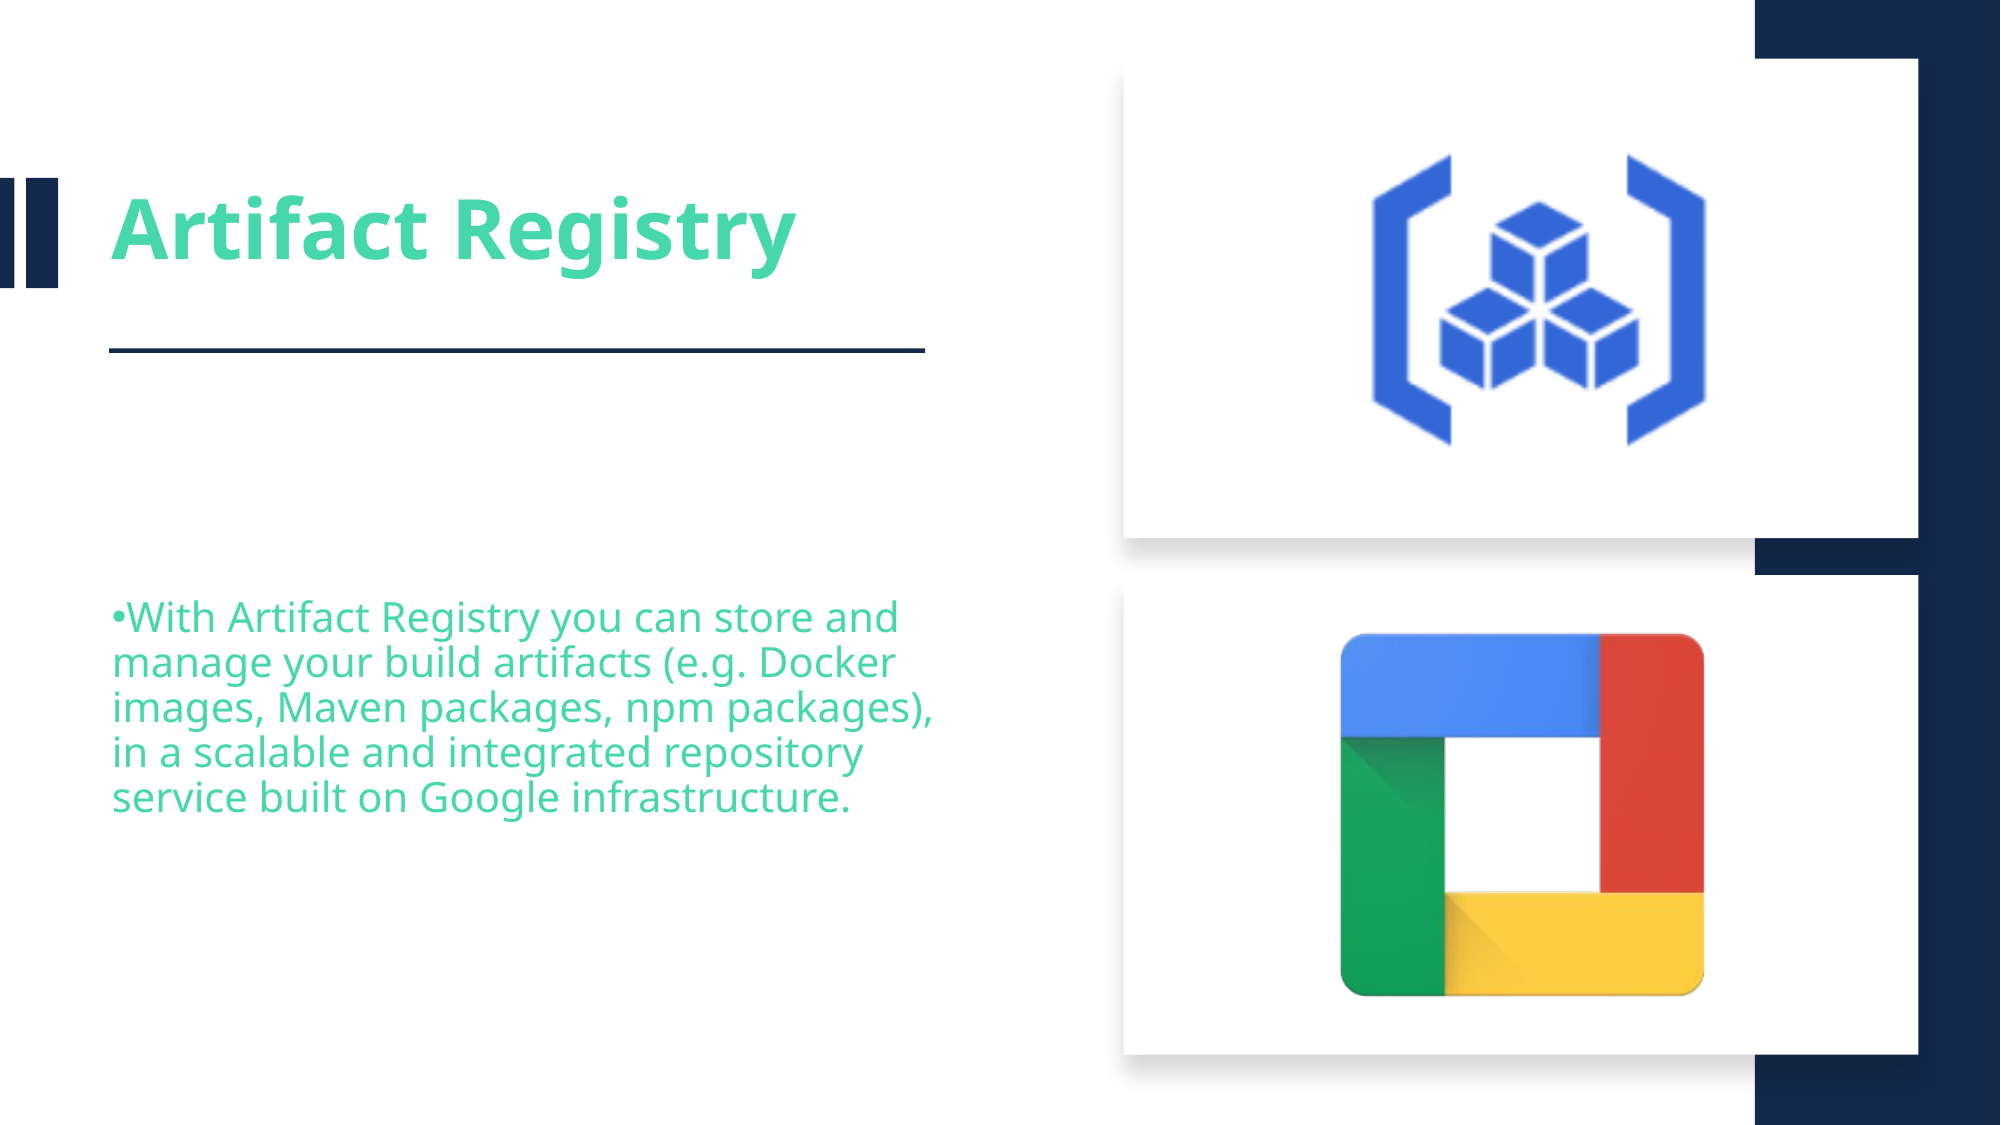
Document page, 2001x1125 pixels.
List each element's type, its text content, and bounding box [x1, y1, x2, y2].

text_box [1123, 574, 1919, 1056]
text_box [1754, 0, 2000, 1125]
text_box Artifact Registry [96, 140, 963, 326]
text_box [108, 347, 926, 354]
text_box [1123, 58, 1919, 539]
text_box [0, 0, 1754, 1125]
text_box With Artifact Registry you can store and manage your build artifacts (e.g. Docker images, Maven packages, npm packages), in a scalable and integrated repository service built on Google infrastructure. [96, 382, 963, 1036]
picture [1315, 608, 1730, 1022]
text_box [0, 177, 59, 289]
picture [1270, 95, 1775, 509]
